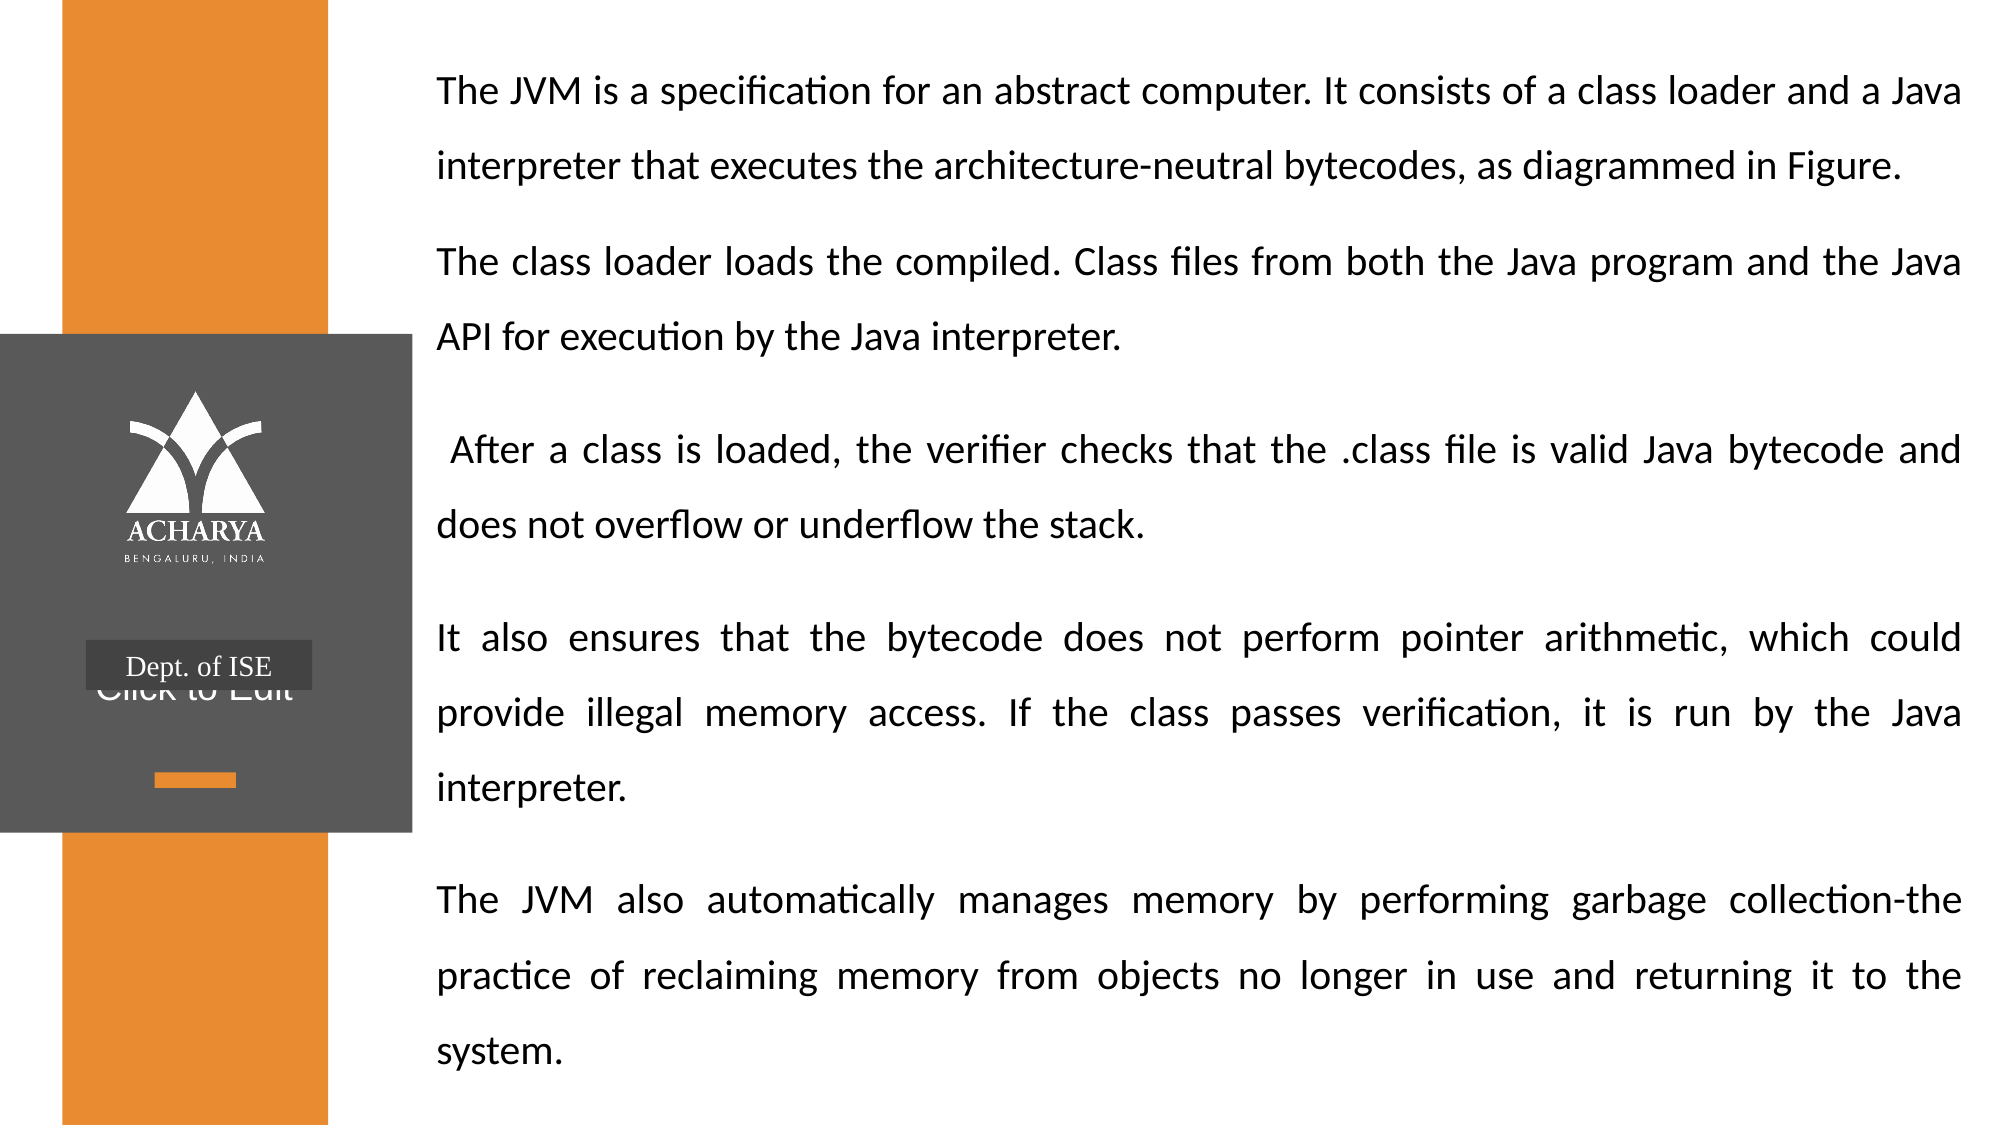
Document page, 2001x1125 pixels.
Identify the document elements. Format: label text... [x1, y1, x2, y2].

list The JVM is a specification for an abstract computer. It consists of a class loader and a Java interpreter that executes the architecture-neutral bytecodes, as diagrammed in Figure. The class loader loads the compiled. Class files from both the Java program and the Java API for execution by the Java interpreter. After a class is loaded, the verifier checks that the .class file is valid Java bytecode and does not overflow or underflow the stack. It also ensures that the bytecode does not perform pointer arithmetic, which could provide illegal memory access. If the class passes verification, it is run by the Java interpreter. The JVM also automatically manages memory by performing garbage collection-the practice of reclaiming memory from objects no longer in use and returning it to the system. [421, 30, 1979, 1113]
picture [125, 391, 265, 564]
text_box Dept. of ISE [85, 639, 313, 691]
